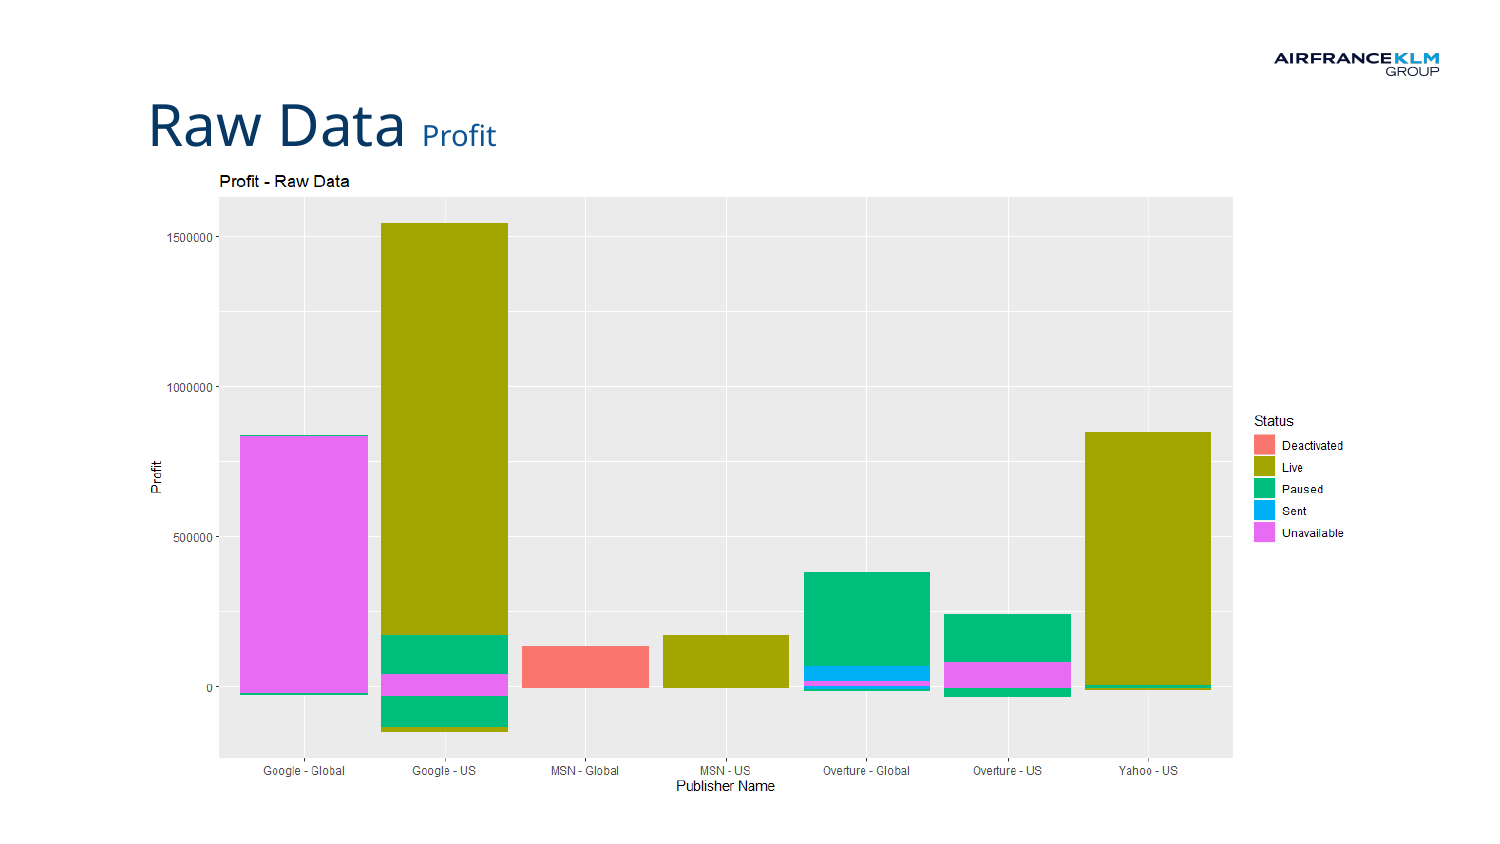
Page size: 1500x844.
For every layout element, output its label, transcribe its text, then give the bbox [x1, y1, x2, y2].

picture [142, 166, 1358, 801]
title Raw Data Profit [132, 72, 1393, 167]
picture [1264, 42, 1450, 87]
